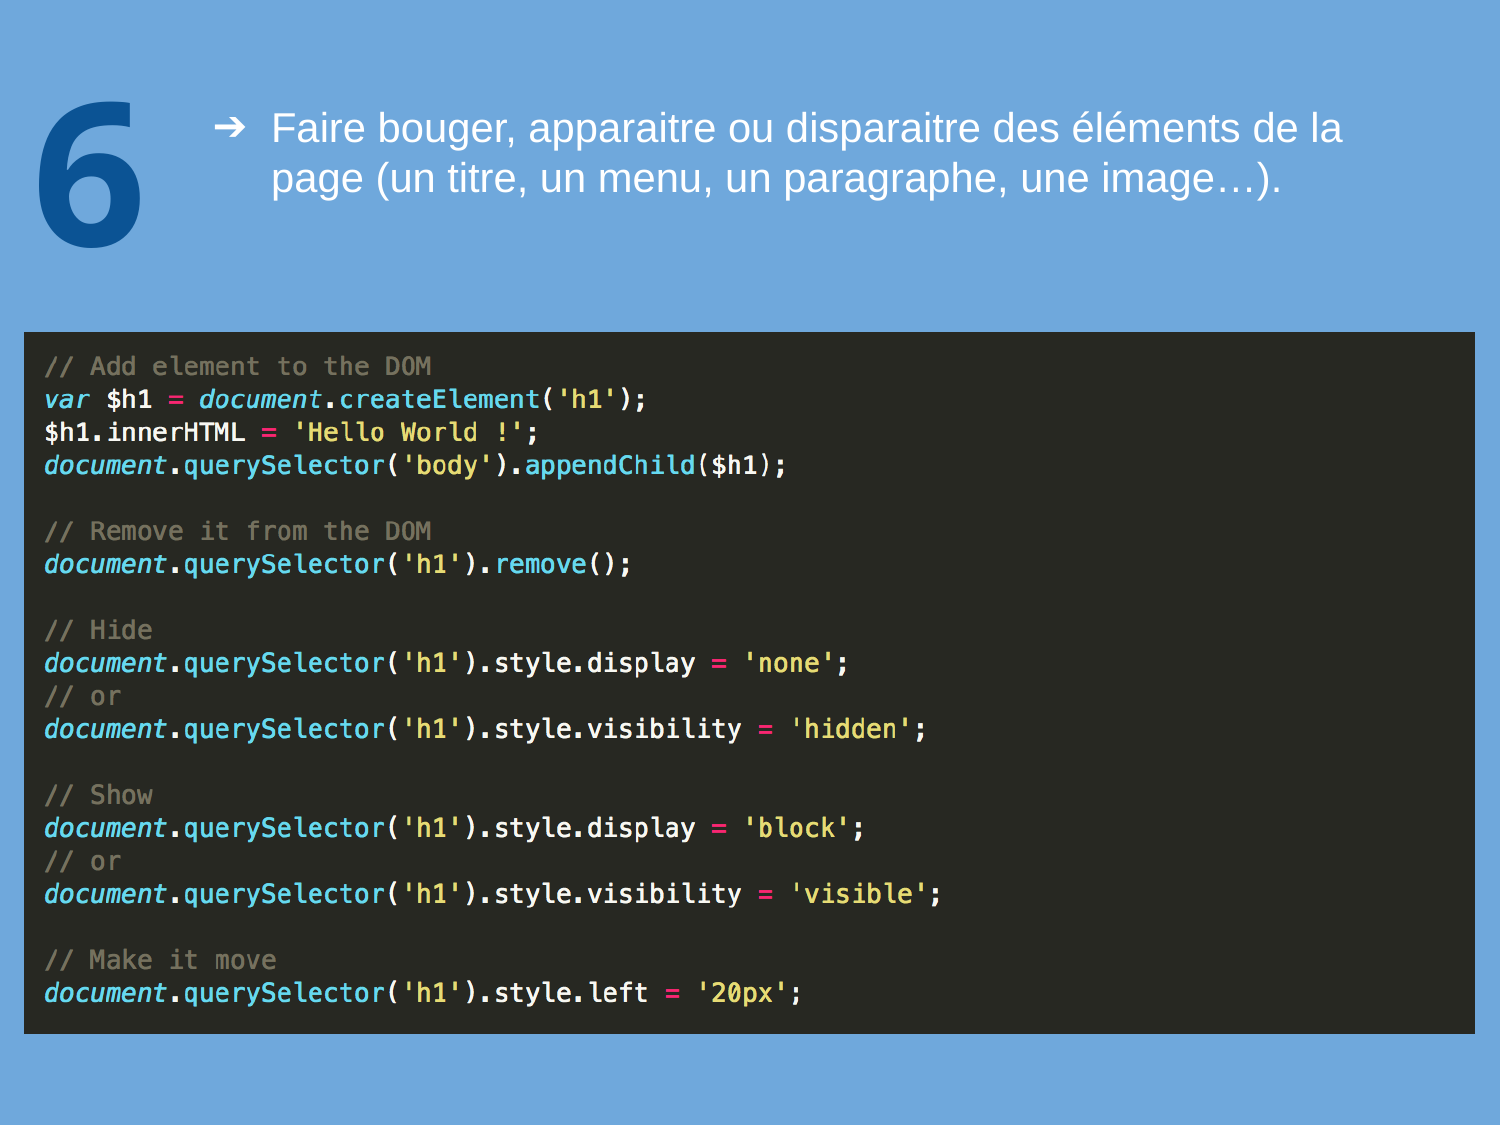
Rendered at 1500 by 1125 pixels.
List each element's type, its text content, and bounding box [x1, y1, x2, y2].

slide_number 6 [17, 31, 315, 306]
text_box Faire bouger, apparaitre ou disparaitre des éléments de la page (un titre, un menu, un paragraphe, une image…). [181, 86, 1419, 243]
picture [24, 331, 1476, 1035]
